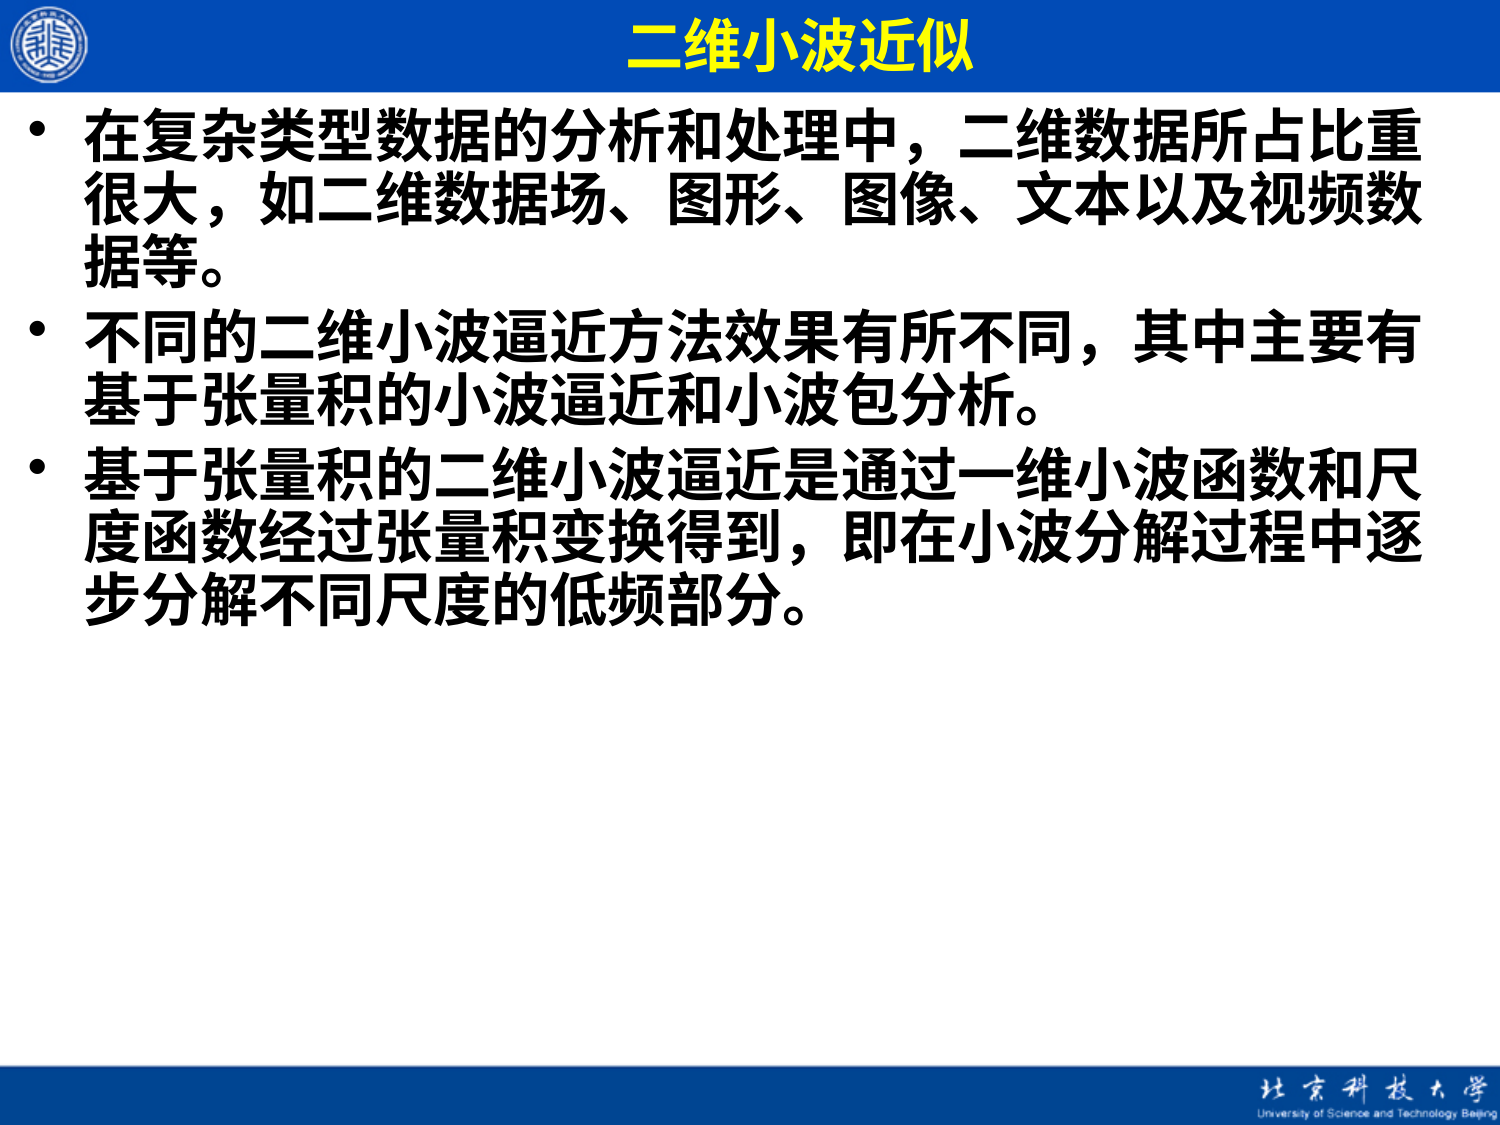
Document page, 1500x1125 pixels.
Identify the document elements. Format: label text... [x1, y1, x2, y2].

title 二维小波近似 [125, 0, 1475, 88]
list 在复杂类型数据的分析和处理中，二维数据所占比重很大，如二维数据场、图形、图像、文本以及视频数据等。 不同的二维小波逼近方法效果有所不同，其中主要有基于张量积的小波逼近和小波包分析。 基于张量积的二维小波逼近是通过一维小波函数和尺度函数经过张量积变换得到，即在小波分解过程中逐步分解不同尺度的低频部分。 [12, 99, 1488, 1063]
picture [0, 0, 1500, 1125]
